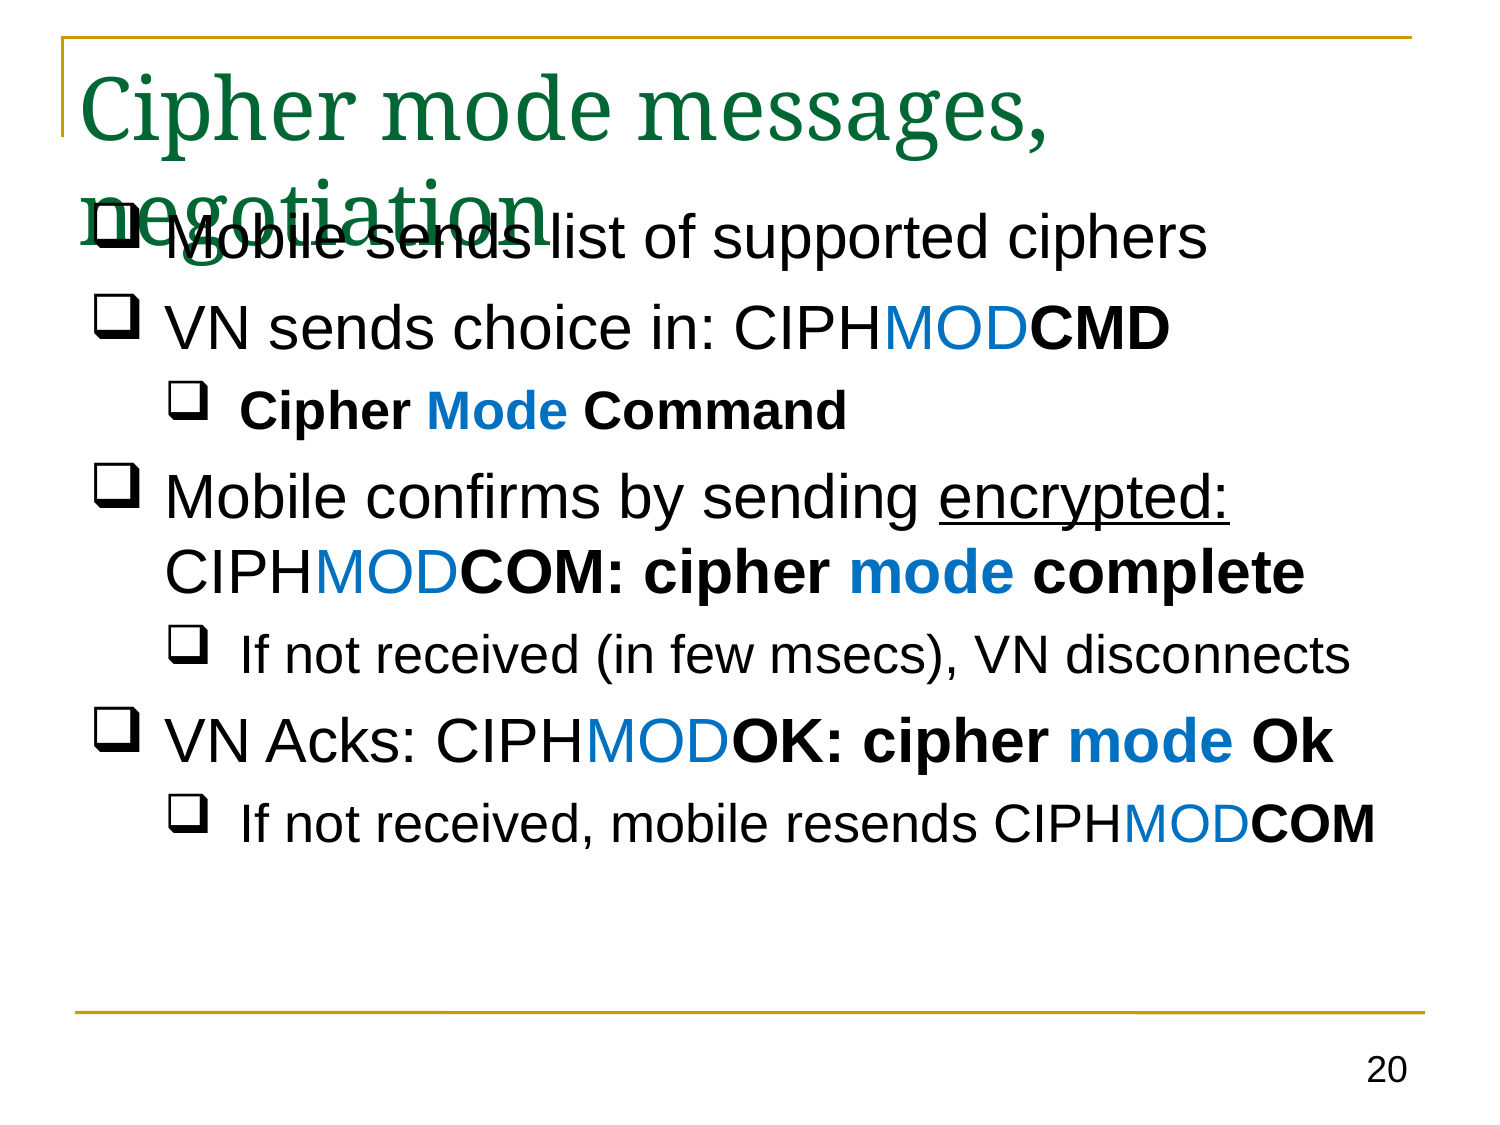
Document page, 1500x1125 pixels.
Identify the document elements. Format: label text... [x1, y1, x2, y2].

text_box 20 [1351, 1023, 1424, 1098]
title Cipher mode messages, negotiation [63, 45, 1425, 174]
list Mobile sends list of supported ciphers VN sends choice in: CIPHMODCMD Cipher Mode Command Mobile confirms by sending encrypted: CIPHMODCOM: cipher mode complete If not received (in few msecs), VN disconnects VN Acks: CIPHMODOK: cipher mode Ok If not received, mobile resends CIPHMODCOM [75, 188, 1425, 1006]
